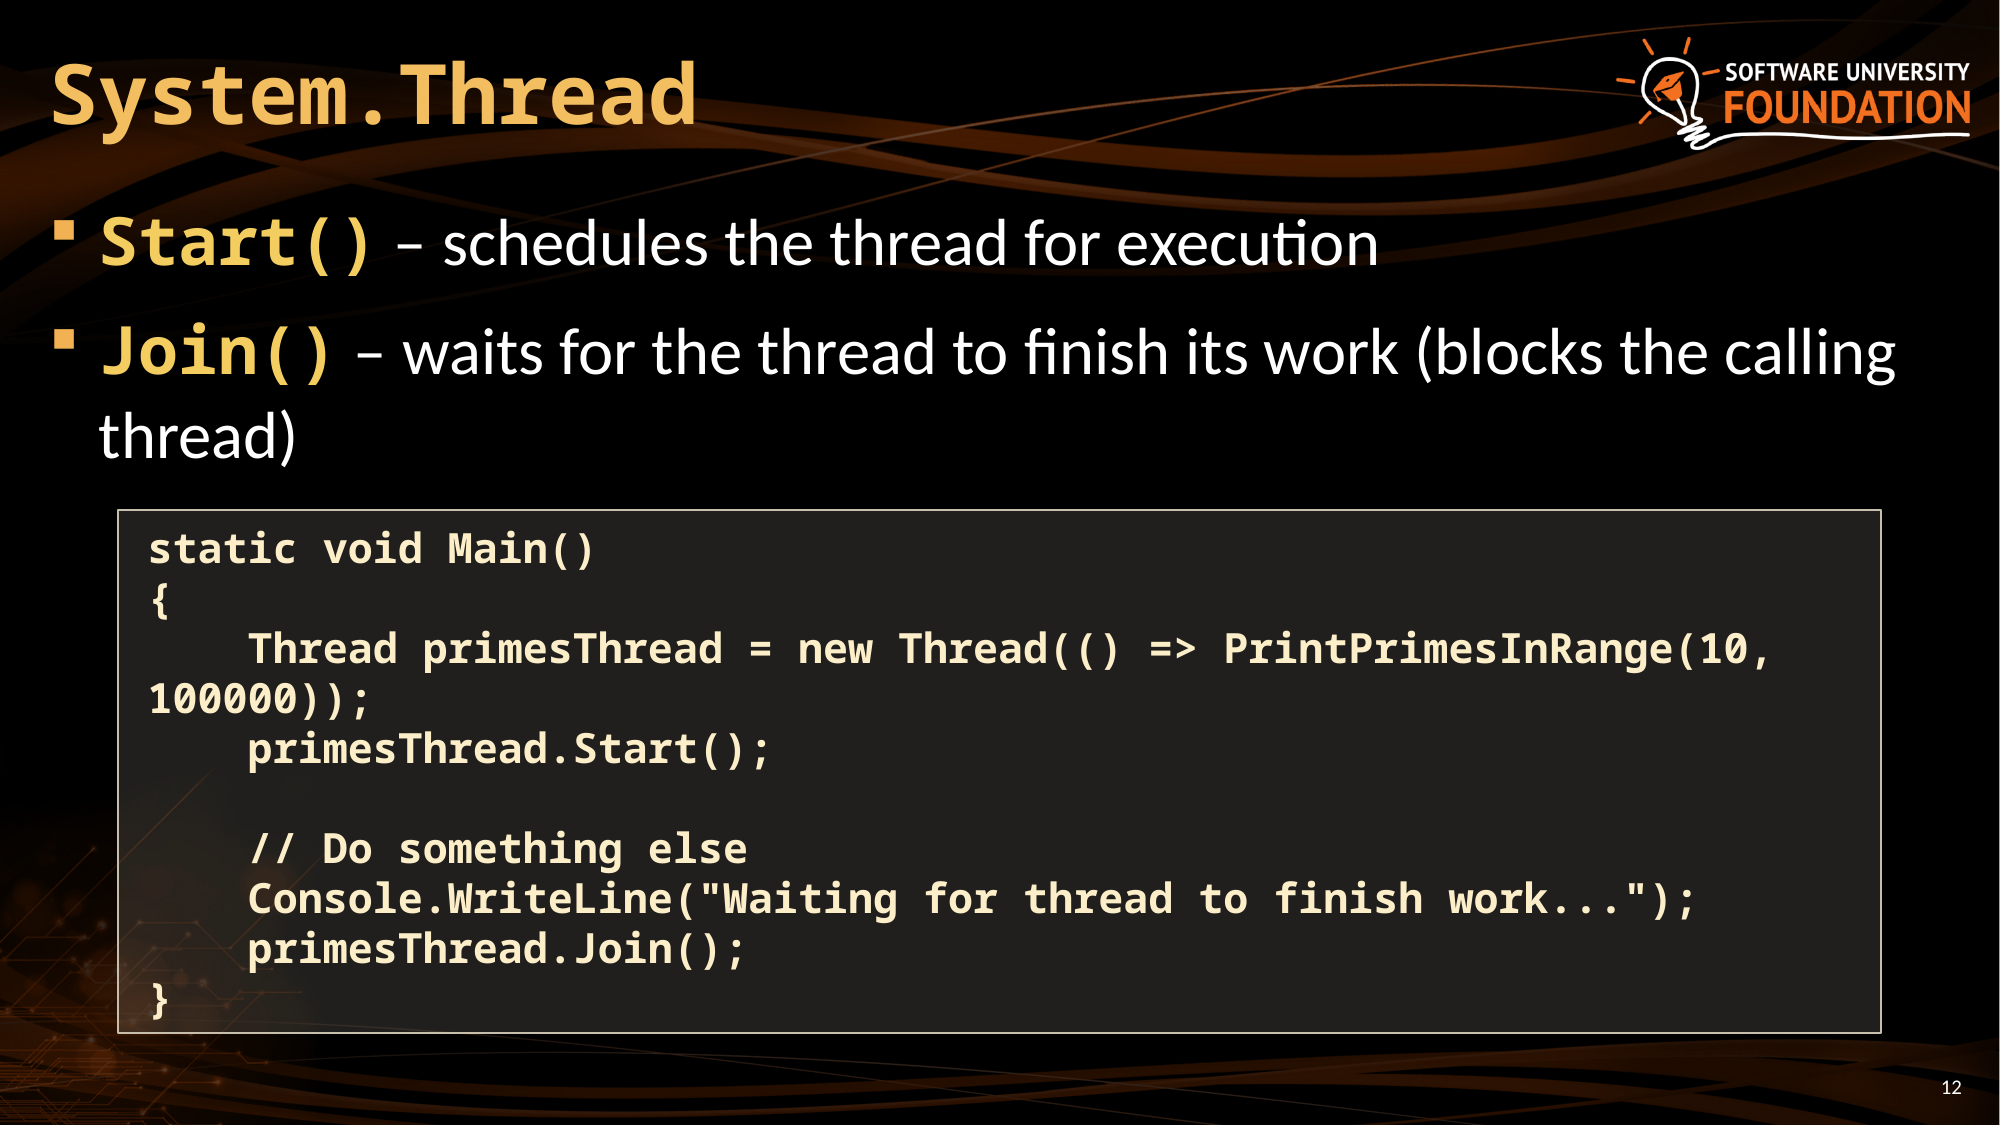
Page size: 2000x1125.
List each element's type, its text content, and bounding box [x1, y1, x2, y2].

list Start() – schedules the thread for execution Join() – waits for the thread to finish its work (blocks the calling thread) [31, 188, 1968, 1103]
title System.Thread [30, 6, 1602, 189]
picture [0, 0, 2000, 1125]
text_box static void Main() { Thread primesThread = new Thread(() => PrintPrimesInRange(10, 100000)); primesThread.Start(); // Do something else Console.WriteLine("Waiting for thread to finish work..."); primesThread.Join(); } [117, 509, 1882, 1034]
